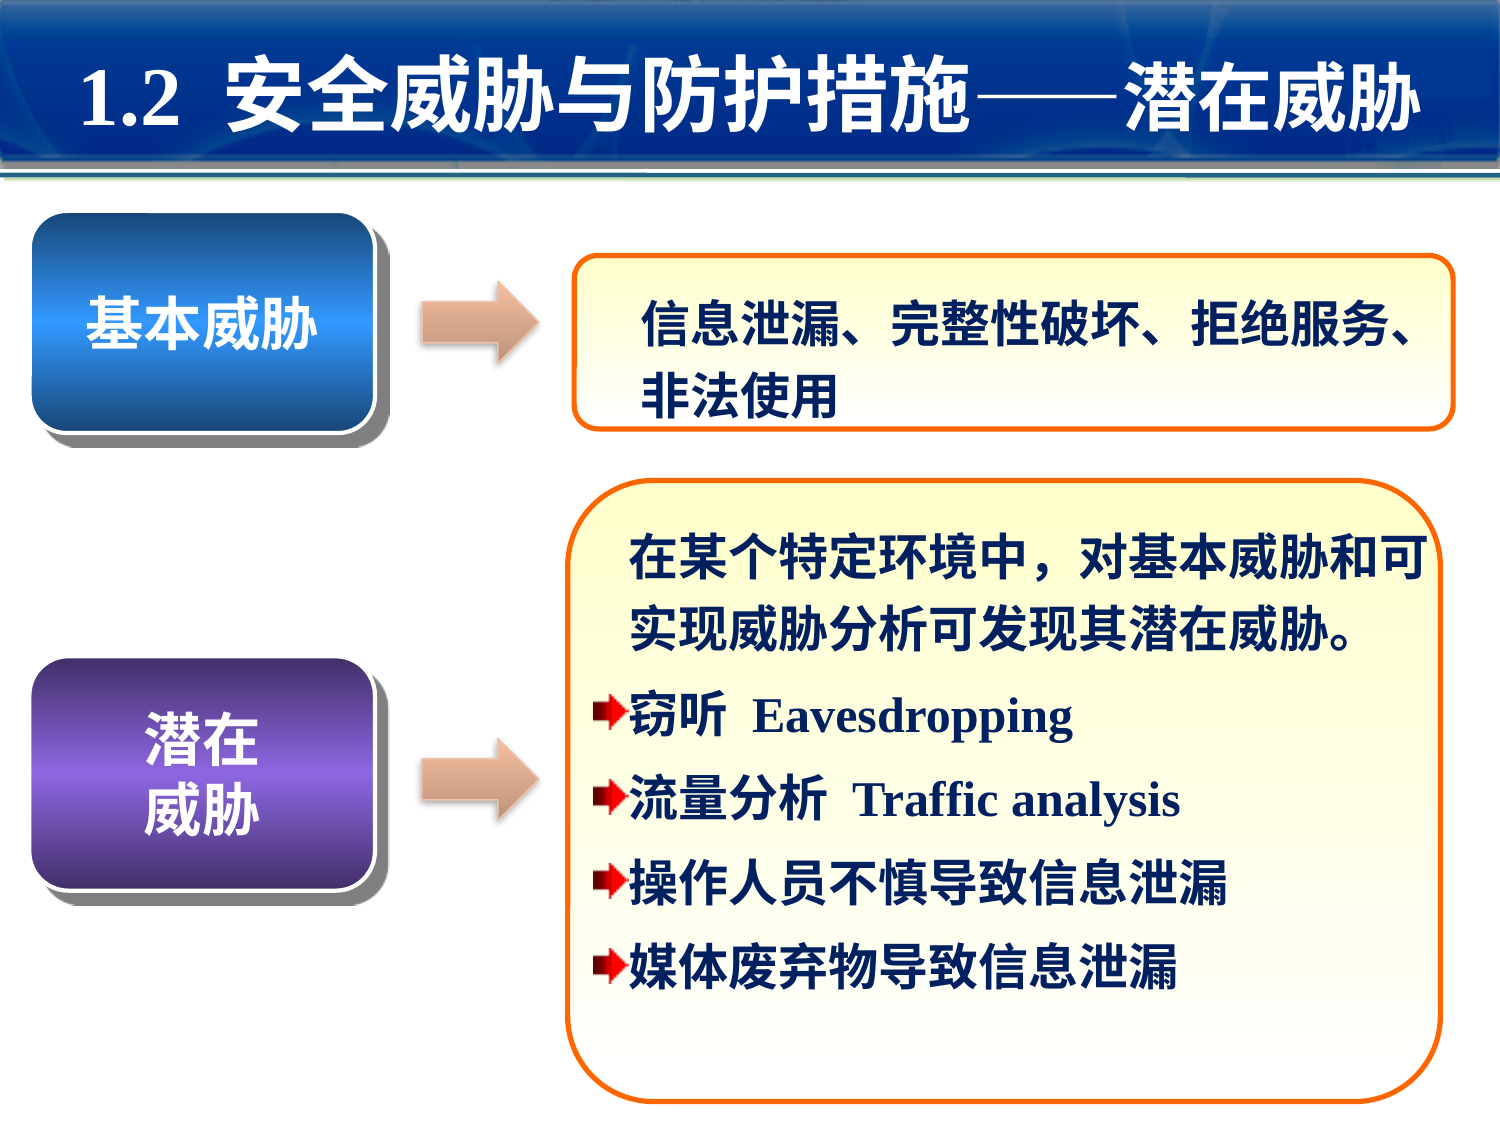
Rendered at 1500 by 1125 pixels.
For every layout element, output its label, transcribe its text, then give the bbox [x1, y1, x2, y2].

text_box 潜在 威胁 [29, 656, 375, 891]
picture [0, 223, 1500, 1125]
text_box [538, 480, 1449, 1102]
text_box 基本威胁 [29, 210, 376, 434]
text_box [550, 255, 1477, 432]
text_box [421, 737, 533, 822]
text_box 1.2 安全威胁与防护措施——潜在威胁 [0, 35, 1500, 223]
text_box [421, 280, 540, 365]
